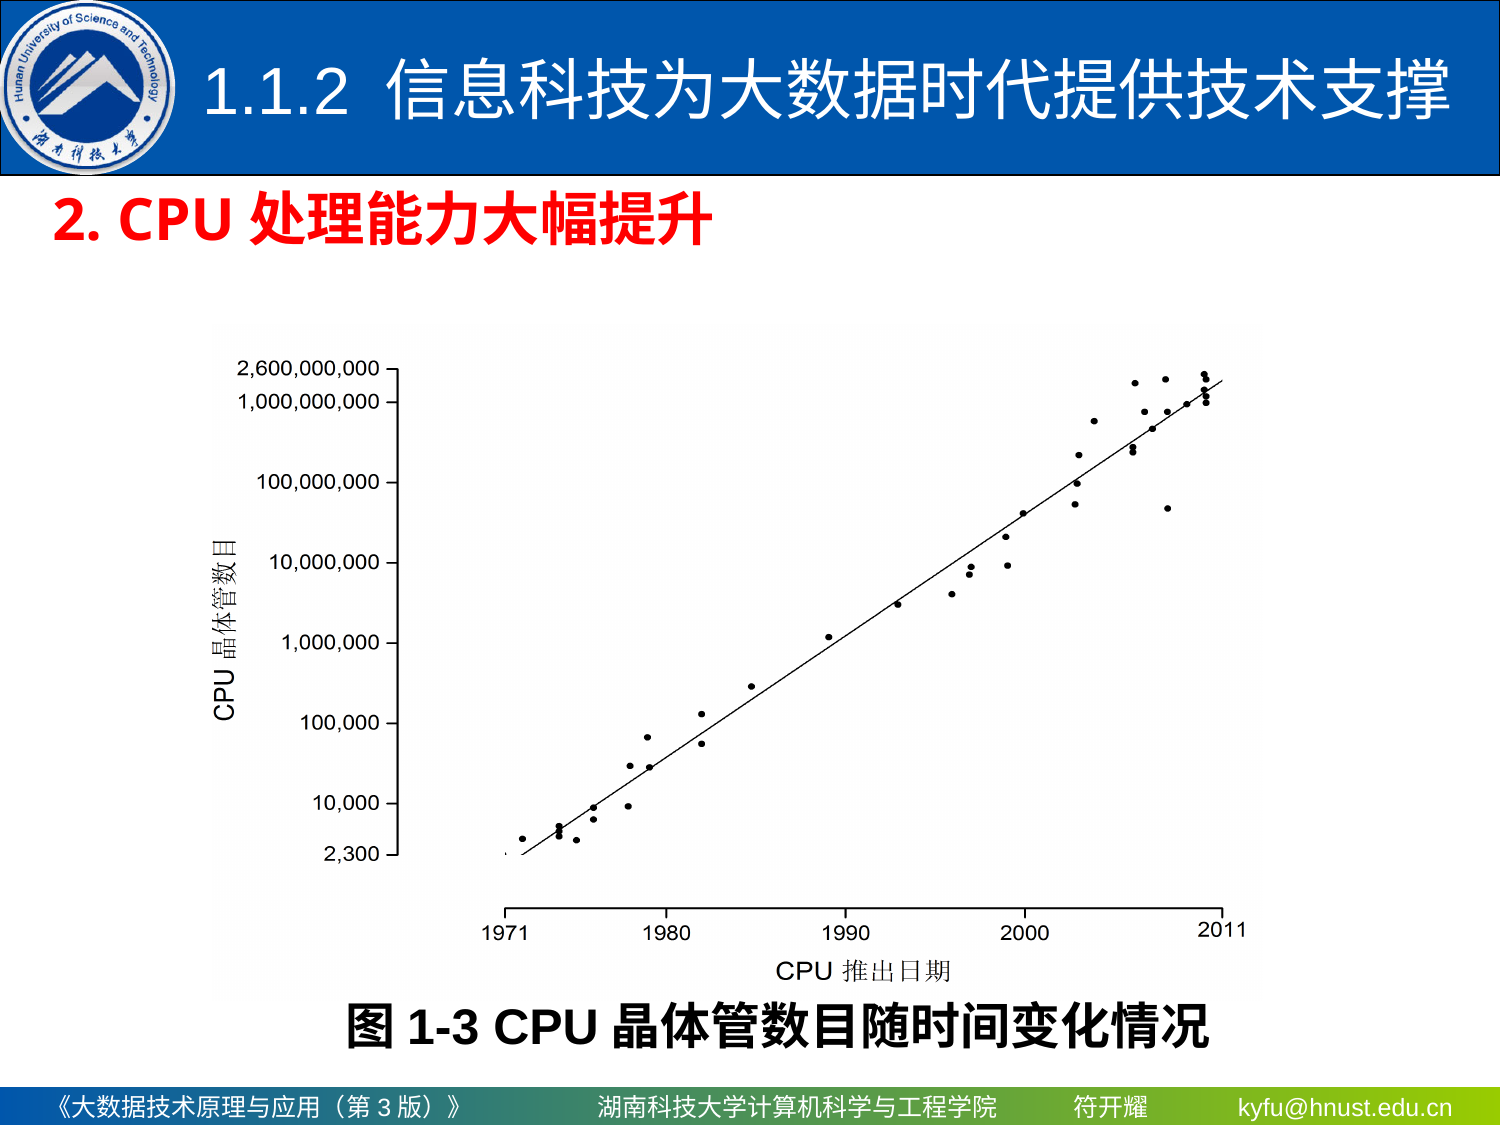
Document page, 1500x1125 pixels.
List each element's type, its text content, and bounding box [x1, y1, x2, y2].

text_box 2. CPU处理能力大幅提升 [37, 175, 1447, 260]
picture [212, 324, 1263, 1002]
text_box 图1-3 CPU晶体管数目随时间变化情况 [273, 987, 1283, 1063]
title 1.1.2 信息科技为大数据时代提供技术支撑 [187, 12, 1500, 163]
picture [0, 0, 176, 175]
